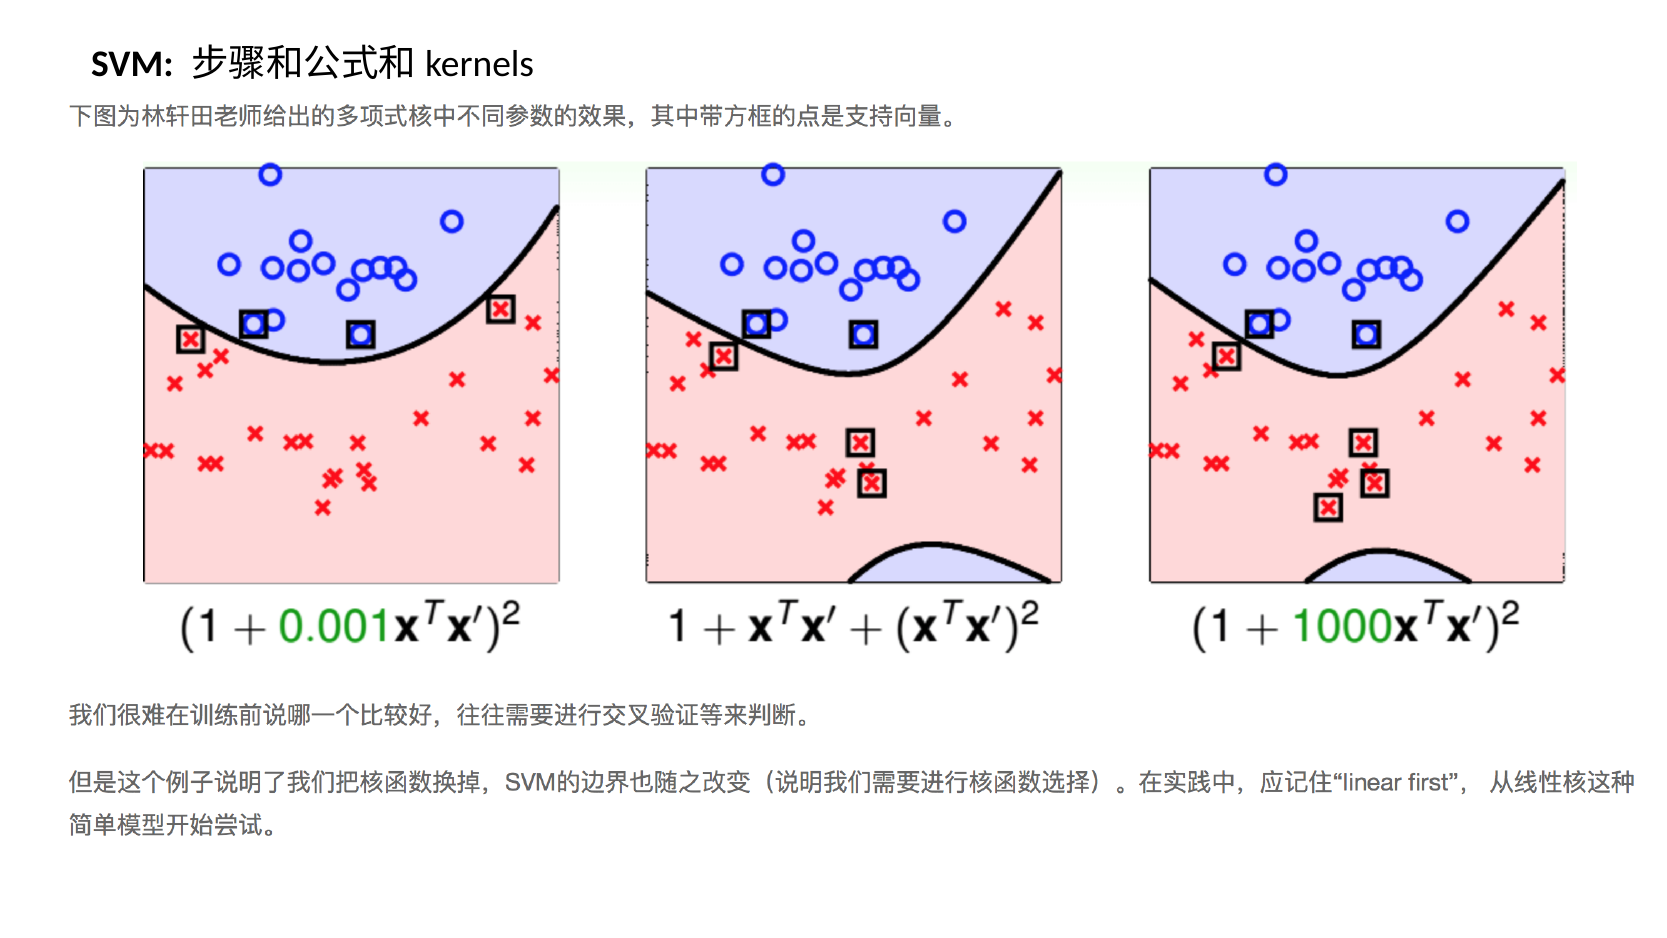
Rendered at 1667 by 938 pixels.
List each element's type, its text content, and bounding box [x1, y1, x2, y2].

text_box SVM: 步骤和公式和kernels [76, 31, 1546, 92]
picture [58, 92, 1649, 853]
